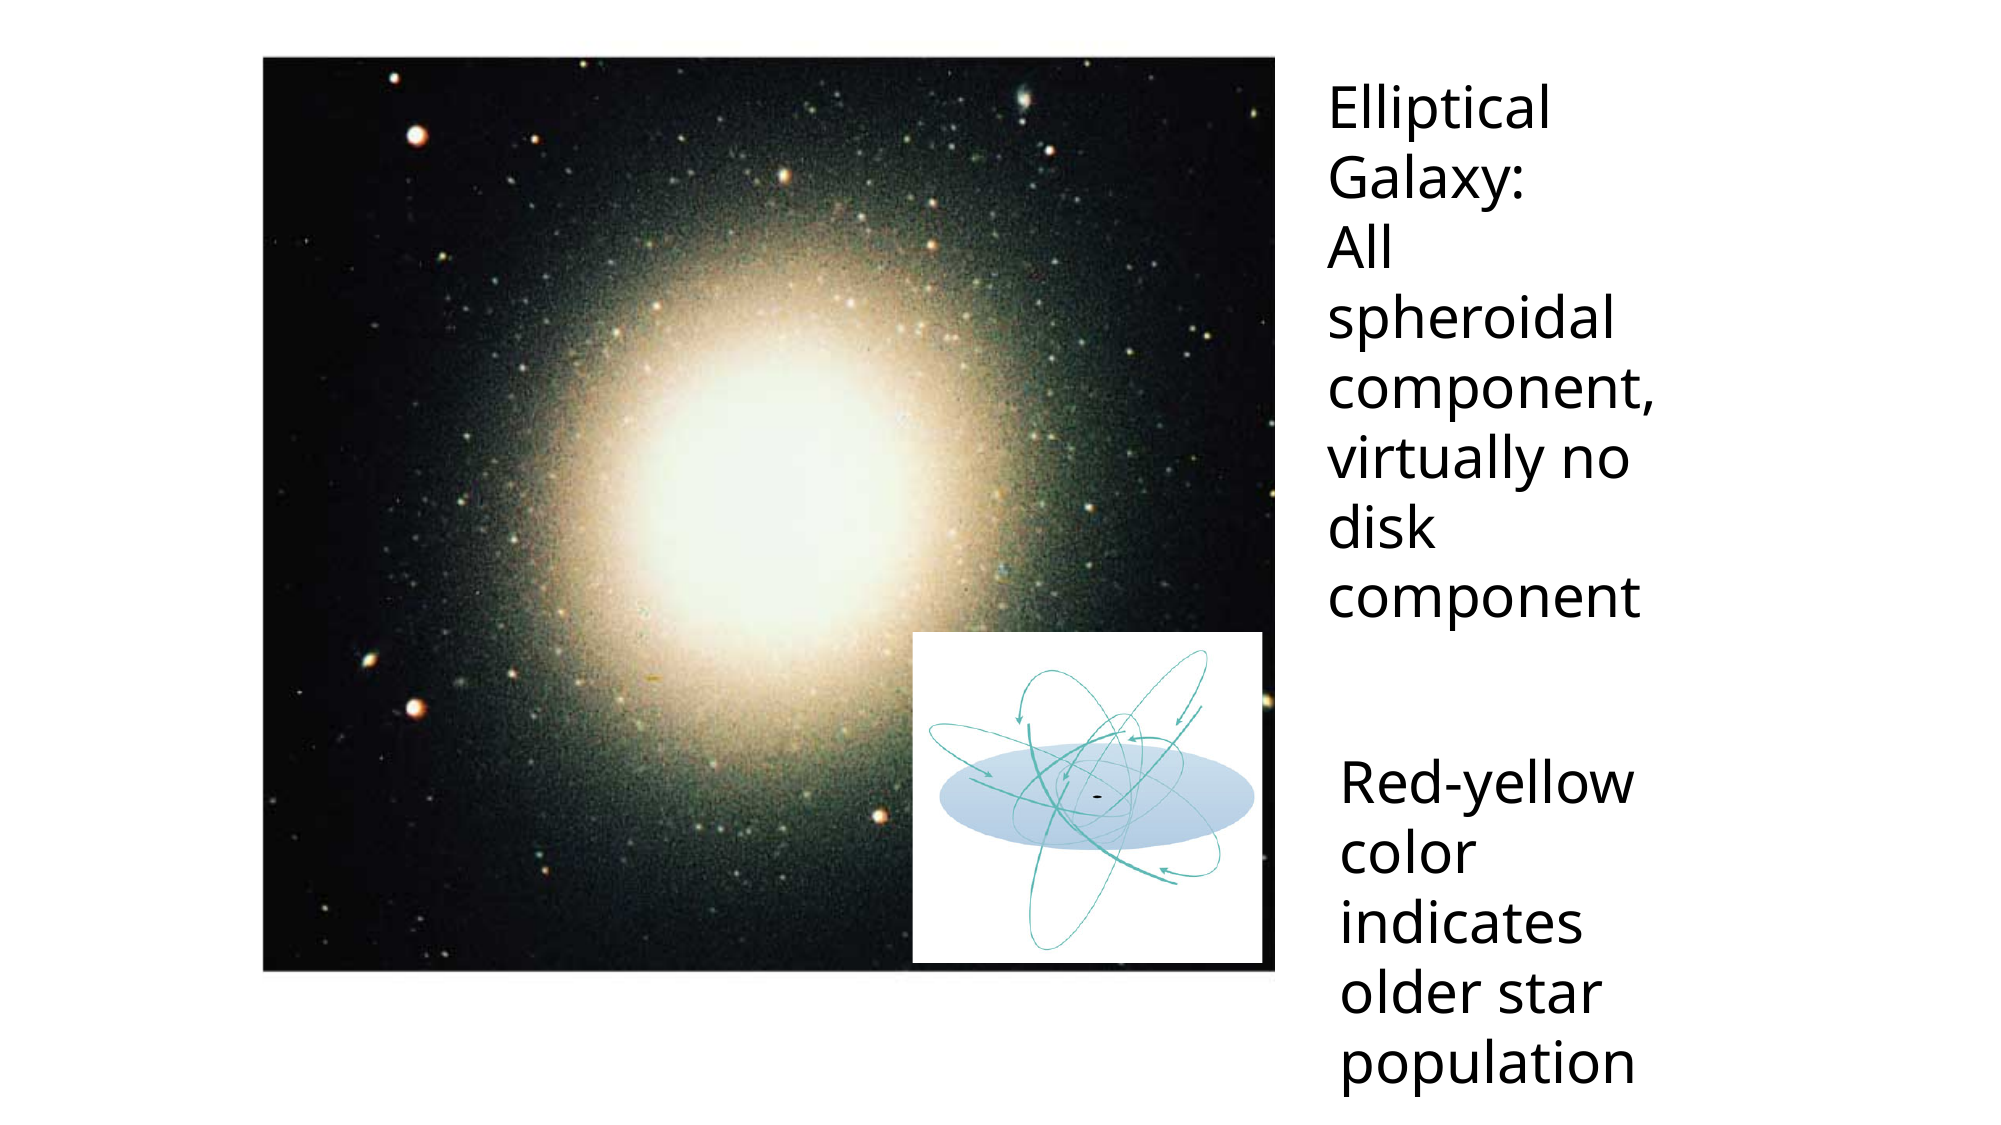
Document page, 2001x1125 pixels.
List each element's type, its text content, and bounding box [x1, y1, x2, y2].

text_box Red-yellow color indicates older star population [1324, 737, 1713, 1103]
text_box Elliptical Galaxy: All spheroidal component, virtually no disk component [1312, 62, 1688, 637]
picture [261, 40, 1276, 988]
